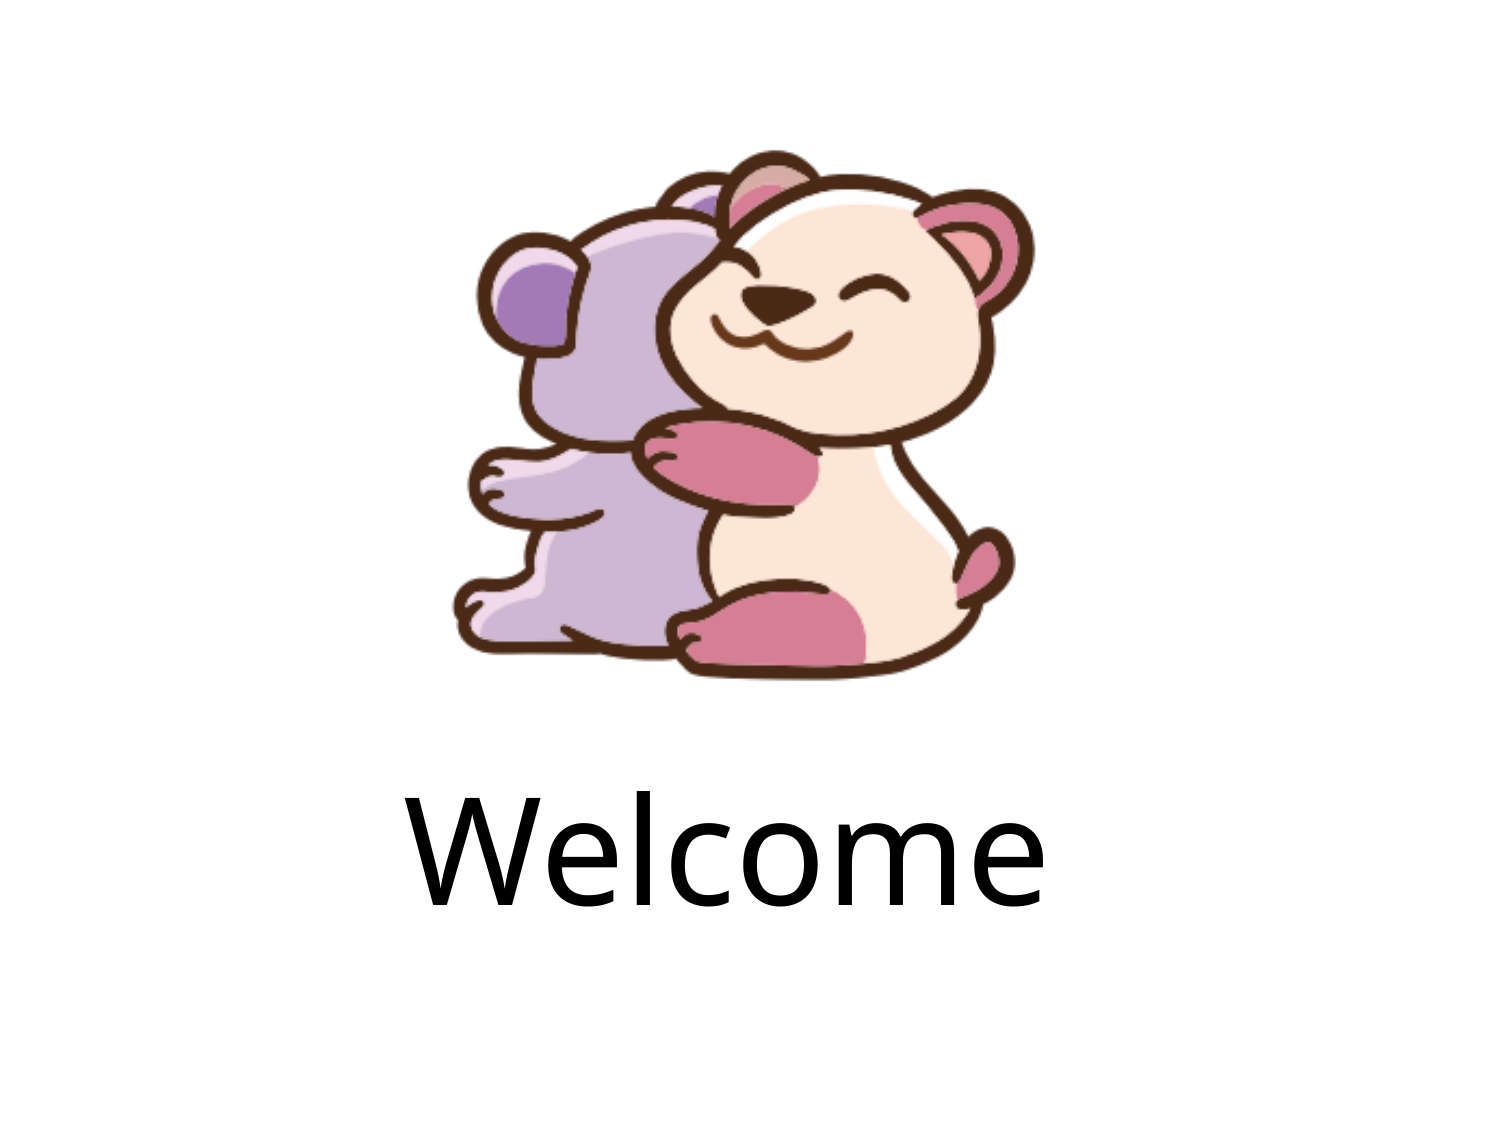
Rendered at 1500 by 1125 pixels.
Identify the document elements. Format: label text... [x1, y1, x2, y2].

text_box Welcome [389, 747, 1066, 943]
picture [391, 128, 1064, 707]
